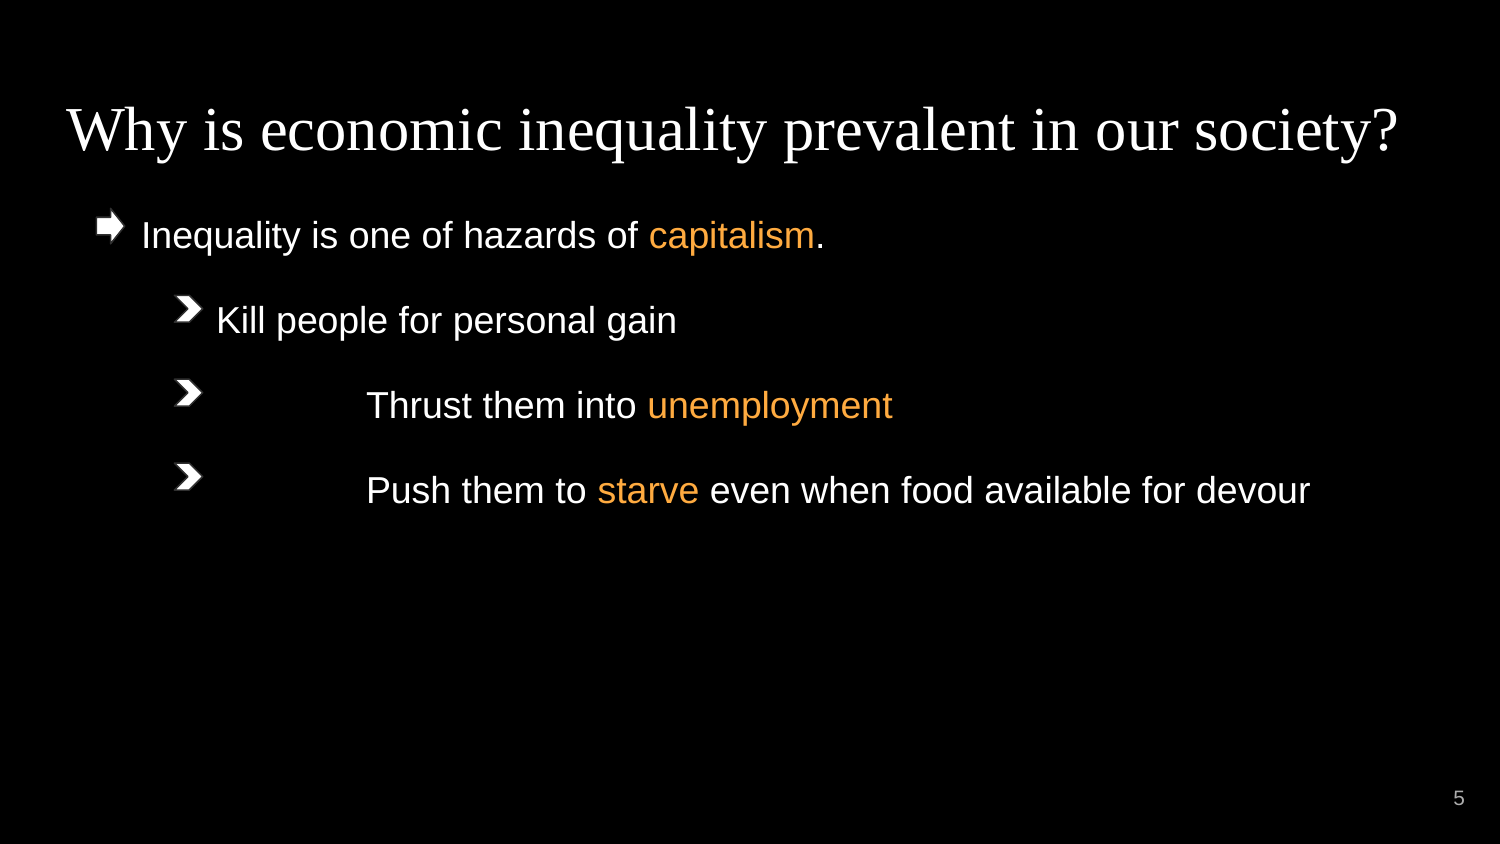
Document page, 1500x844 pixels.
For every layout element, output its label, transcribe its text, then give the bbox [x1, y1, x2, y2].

text_box [174, 379, 203, 407]
list Inequality is one of hazards of capitalism. Kill people for personal gain Thrust them into unemployment Push them to starve even when food available for devour [51, 189, 1449, 750]
title Why is economic inequality prevalent in our society? [51, 72, 1449, 167]
text_box [174, 295, 203, 323]
text_box [96, 208, 125, 244]
text_box [174, 463, 203, 491]
slide_number ‹#› [1389, 764, 1480, 830]
